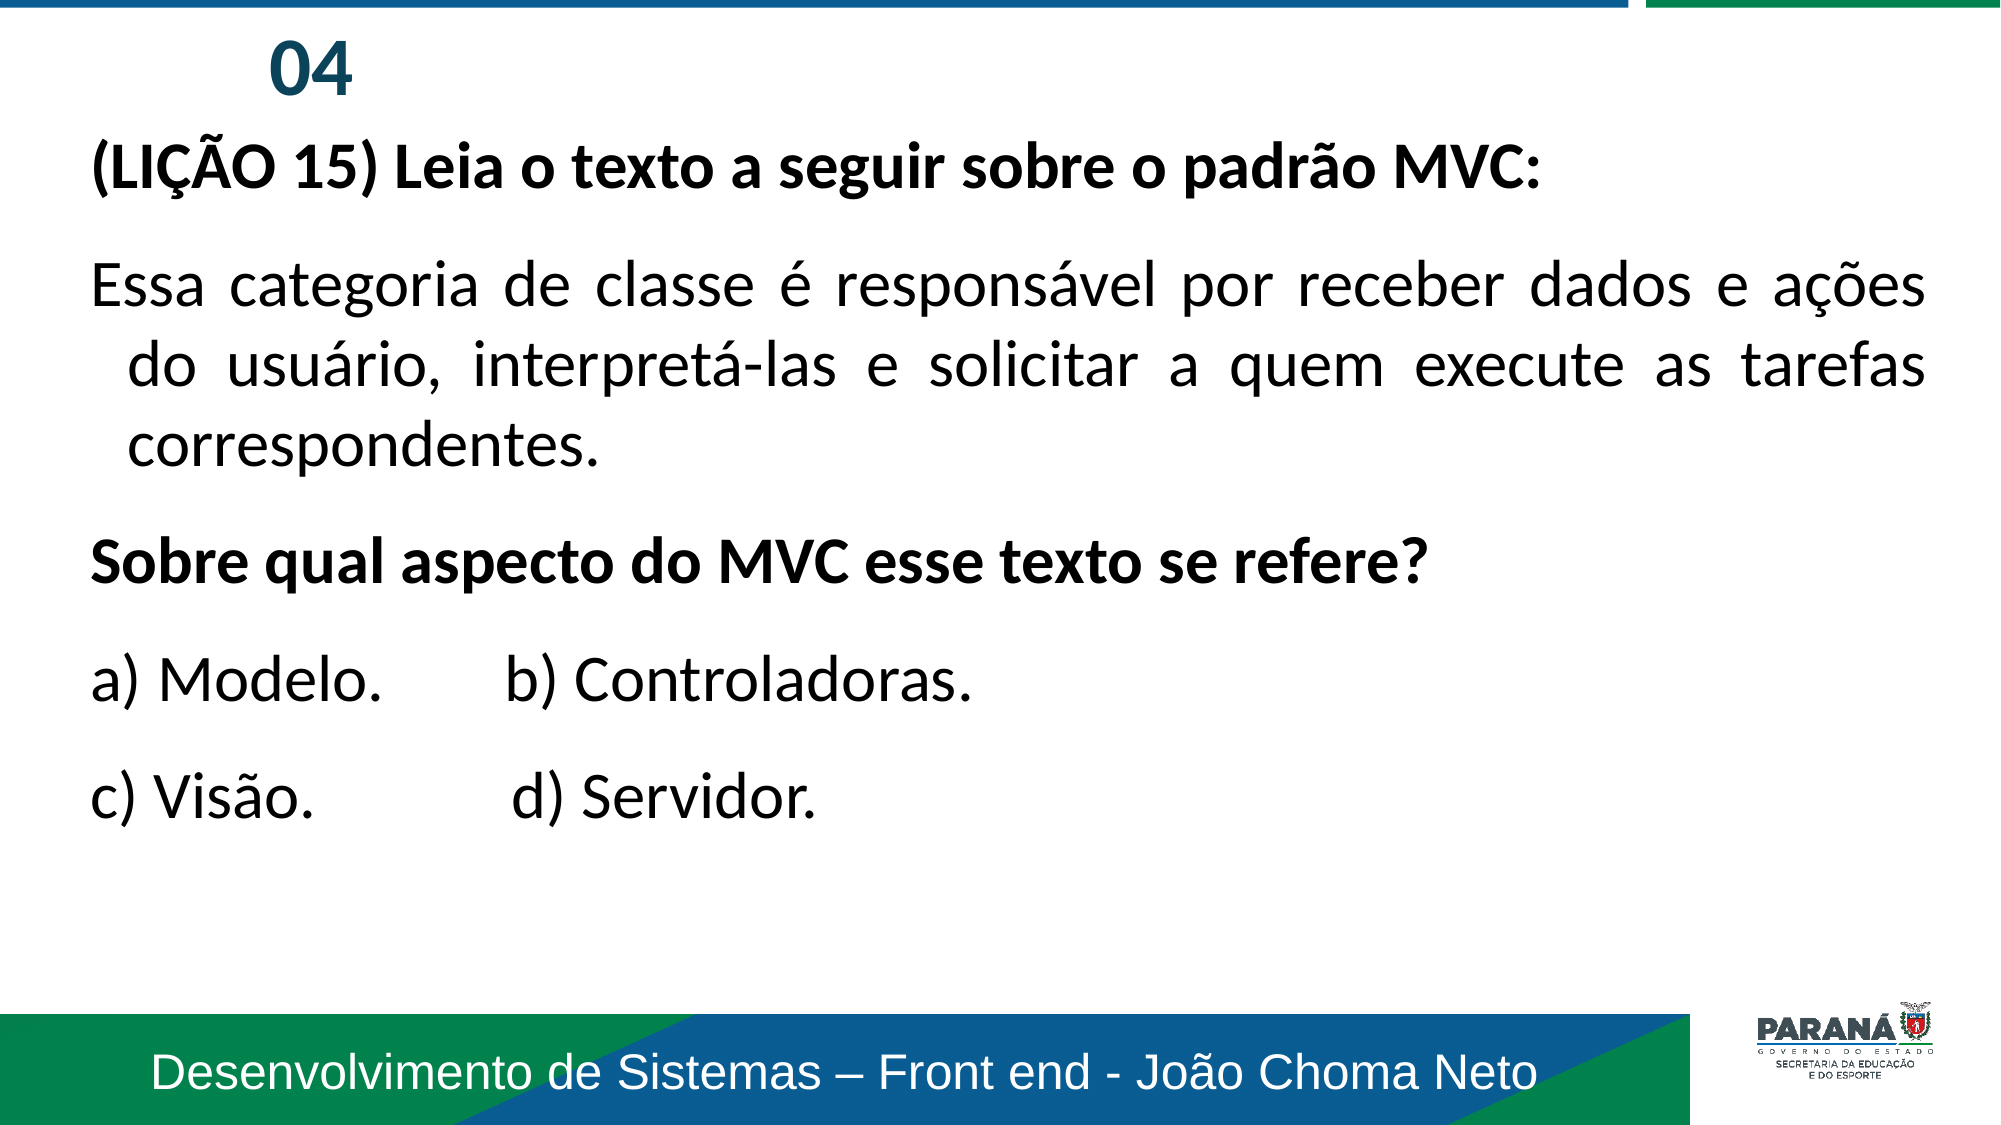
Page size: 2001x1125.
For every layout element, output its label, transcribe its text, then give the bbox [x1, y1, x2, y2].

list 04 [217, 15, 1637, 153]
picture [1757, 1002, 1933, 1081]
list (LIÇÃO 15) Leia o texto a seguir sobre o padrão MVC: Essa categoria de classe é responsável por receber dados e ações do usuário, interpretá-las e solicitar a quem execute as tarefas correspondentes. Sobre qual aspecto do MVC esse texto se refere? a) Modelo. b) Controladoras. c) Visão. d) Servidor. [37, 114, 1944, 998]
picture [0, 1014, 1690, 1125]
